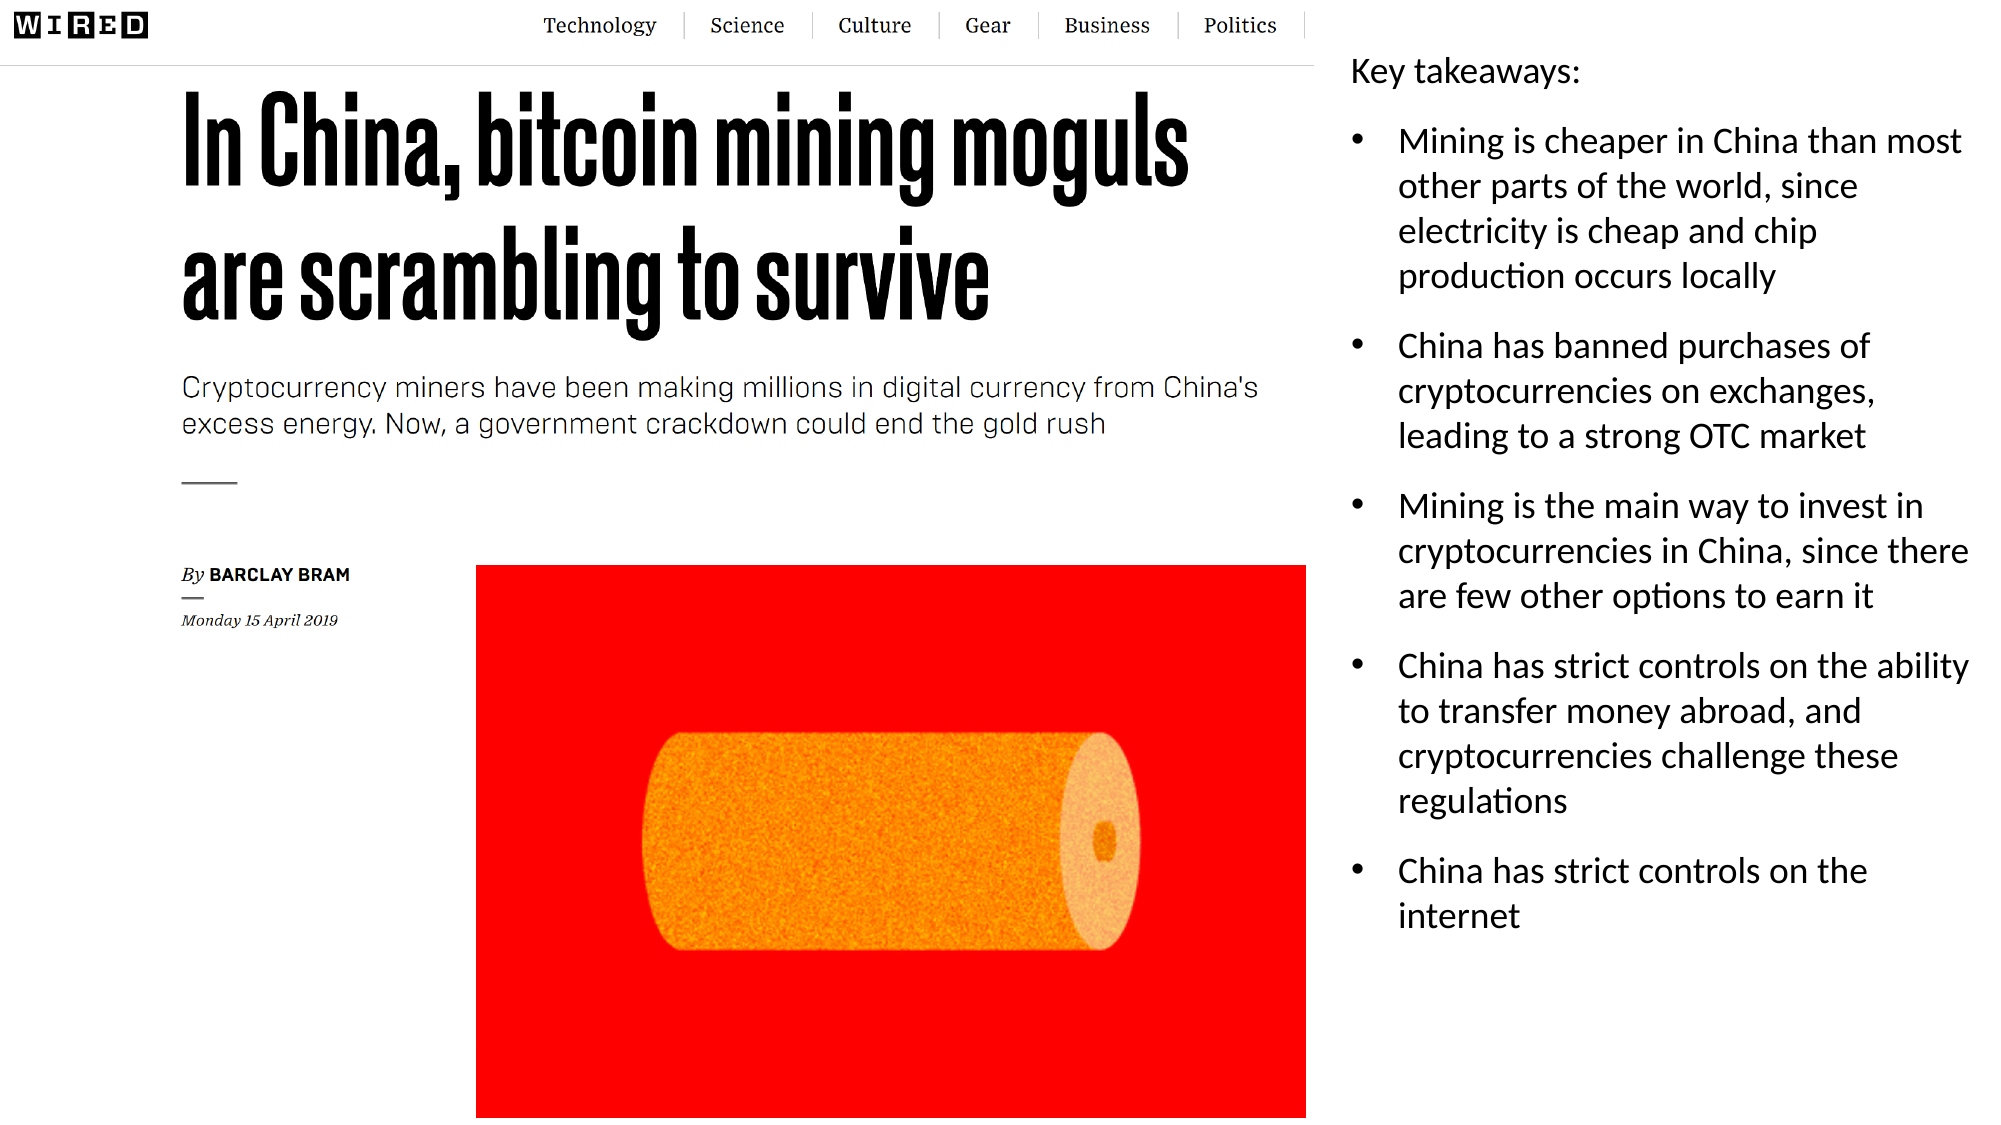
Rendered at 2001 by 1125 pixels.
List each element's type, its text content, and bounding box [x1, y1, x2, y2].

text_box Key takeaways: Mining is cheaper in China than most other parts of the world, since electricity is cheap and chip production occurs locally China has banned purchases of cryptocurrencies on exchanges, leading to a strong OTC market Mining is the main way to invest in cryptocurrencies in China, since there are few other options to earn it China has strict controls on the ability to transfer money abroad, and cryptocurrencies challenge these regulations China has strict controls on the internet [1336, 38, 1987, 943]
picture [0, 0, 1314, 1125]
